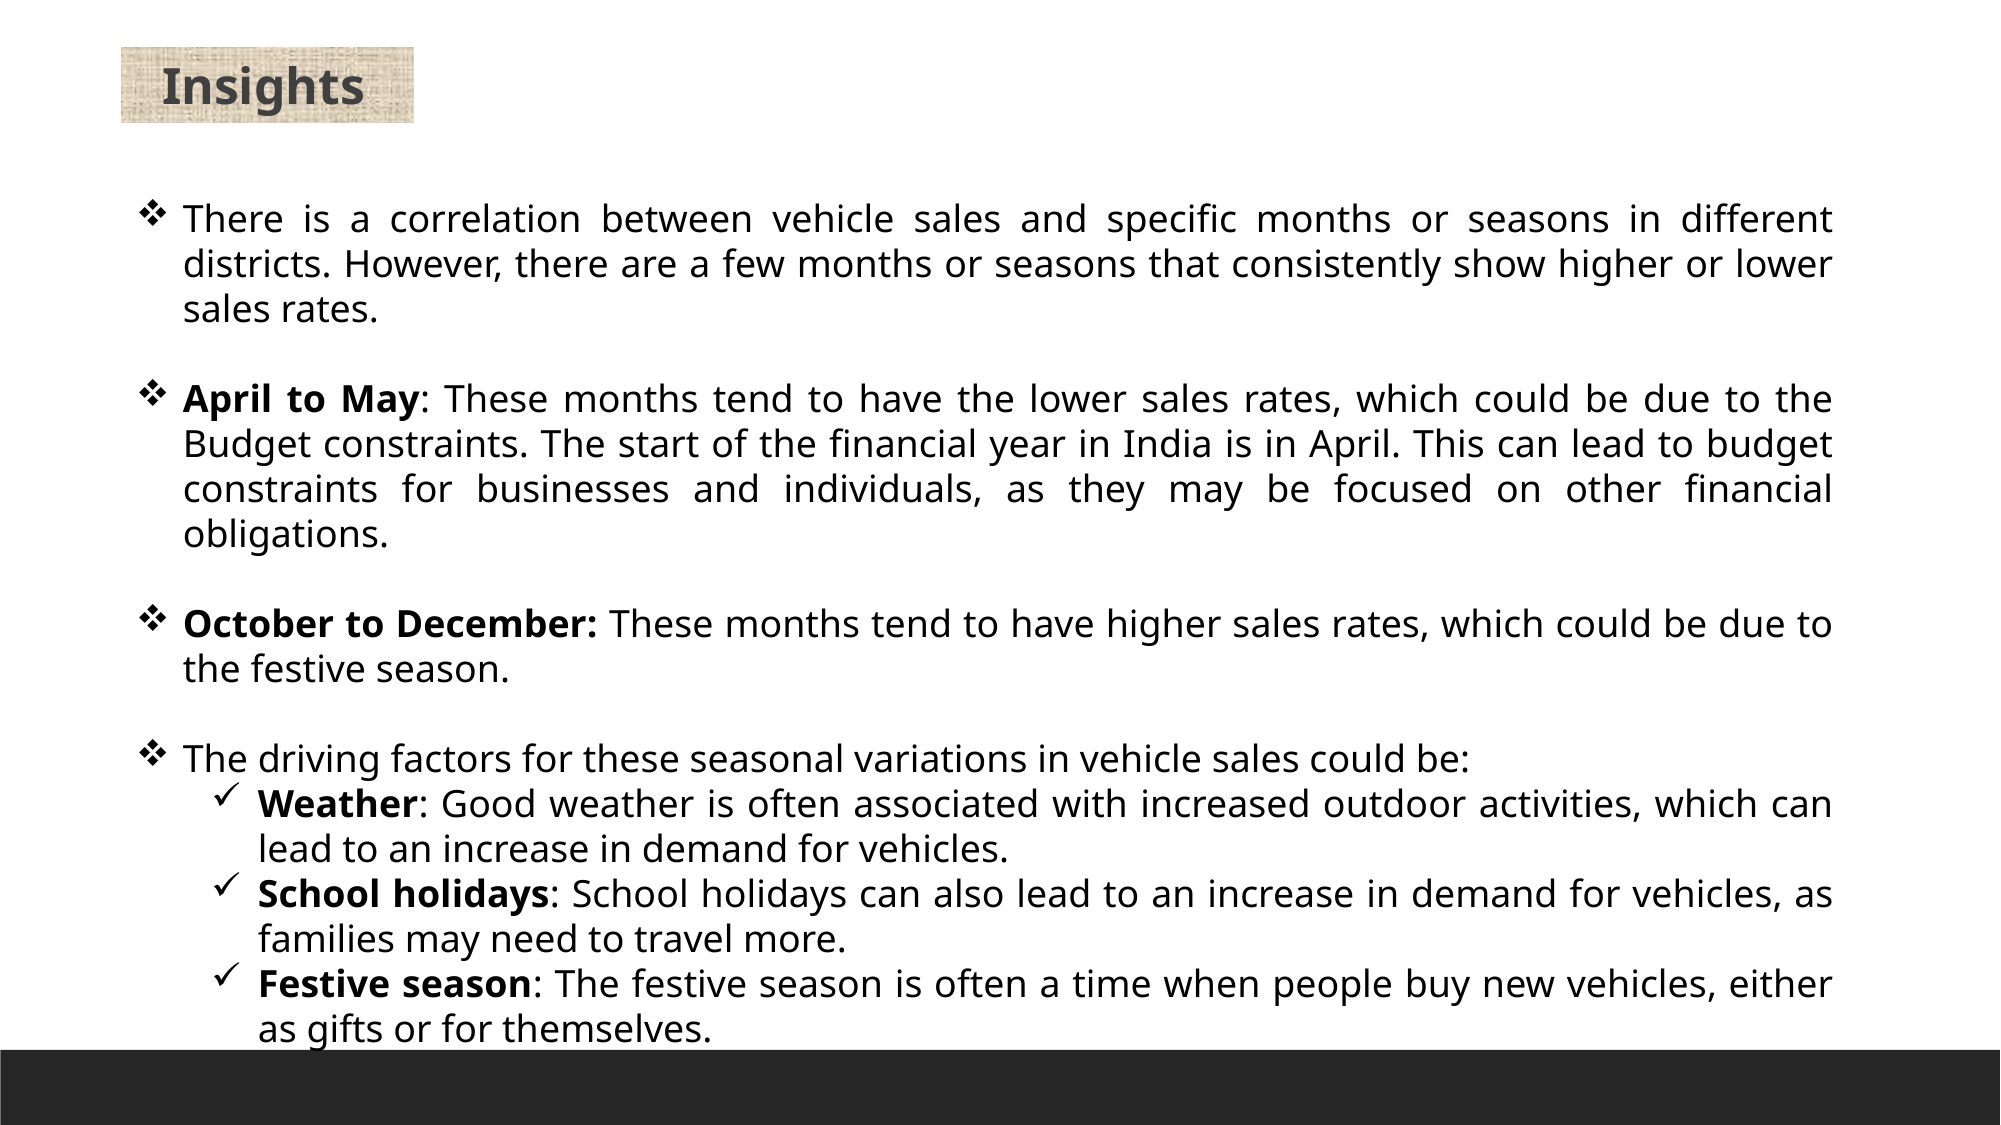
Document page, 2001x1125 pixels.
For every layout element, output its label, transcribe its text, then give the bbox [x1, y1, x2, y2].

text_box Insights [121, 47, 414, 123]
text_box There is a correlation between vehicle sales and specific months or seasons in different districts. However, there are a few months or seasons that consistently show higher or lower sales rates. April to May: These months tend to have the lower sales rates, which could be due to the Budget constraints. The start of the financial year in India is in April. This can lead to budget constraints for businesses and individuals, as they may be focused on other financial obligations. October to December: These months tend to have higher sales rates, which could be due to the festive season. The driving factors for these seasonal variations in vehicle sales could be: Weather: Good weather is often associated with increased outdoor activities, which can lead to an increase in demand for vehicles. School holidays: School holidays can also lead to an increase in demand for vehicles, as families may need to travel more. Festive season: The festive season is often a time when people buy new vehicles, either as gifts or for themselves. [121, 187, 1850, 1058]
